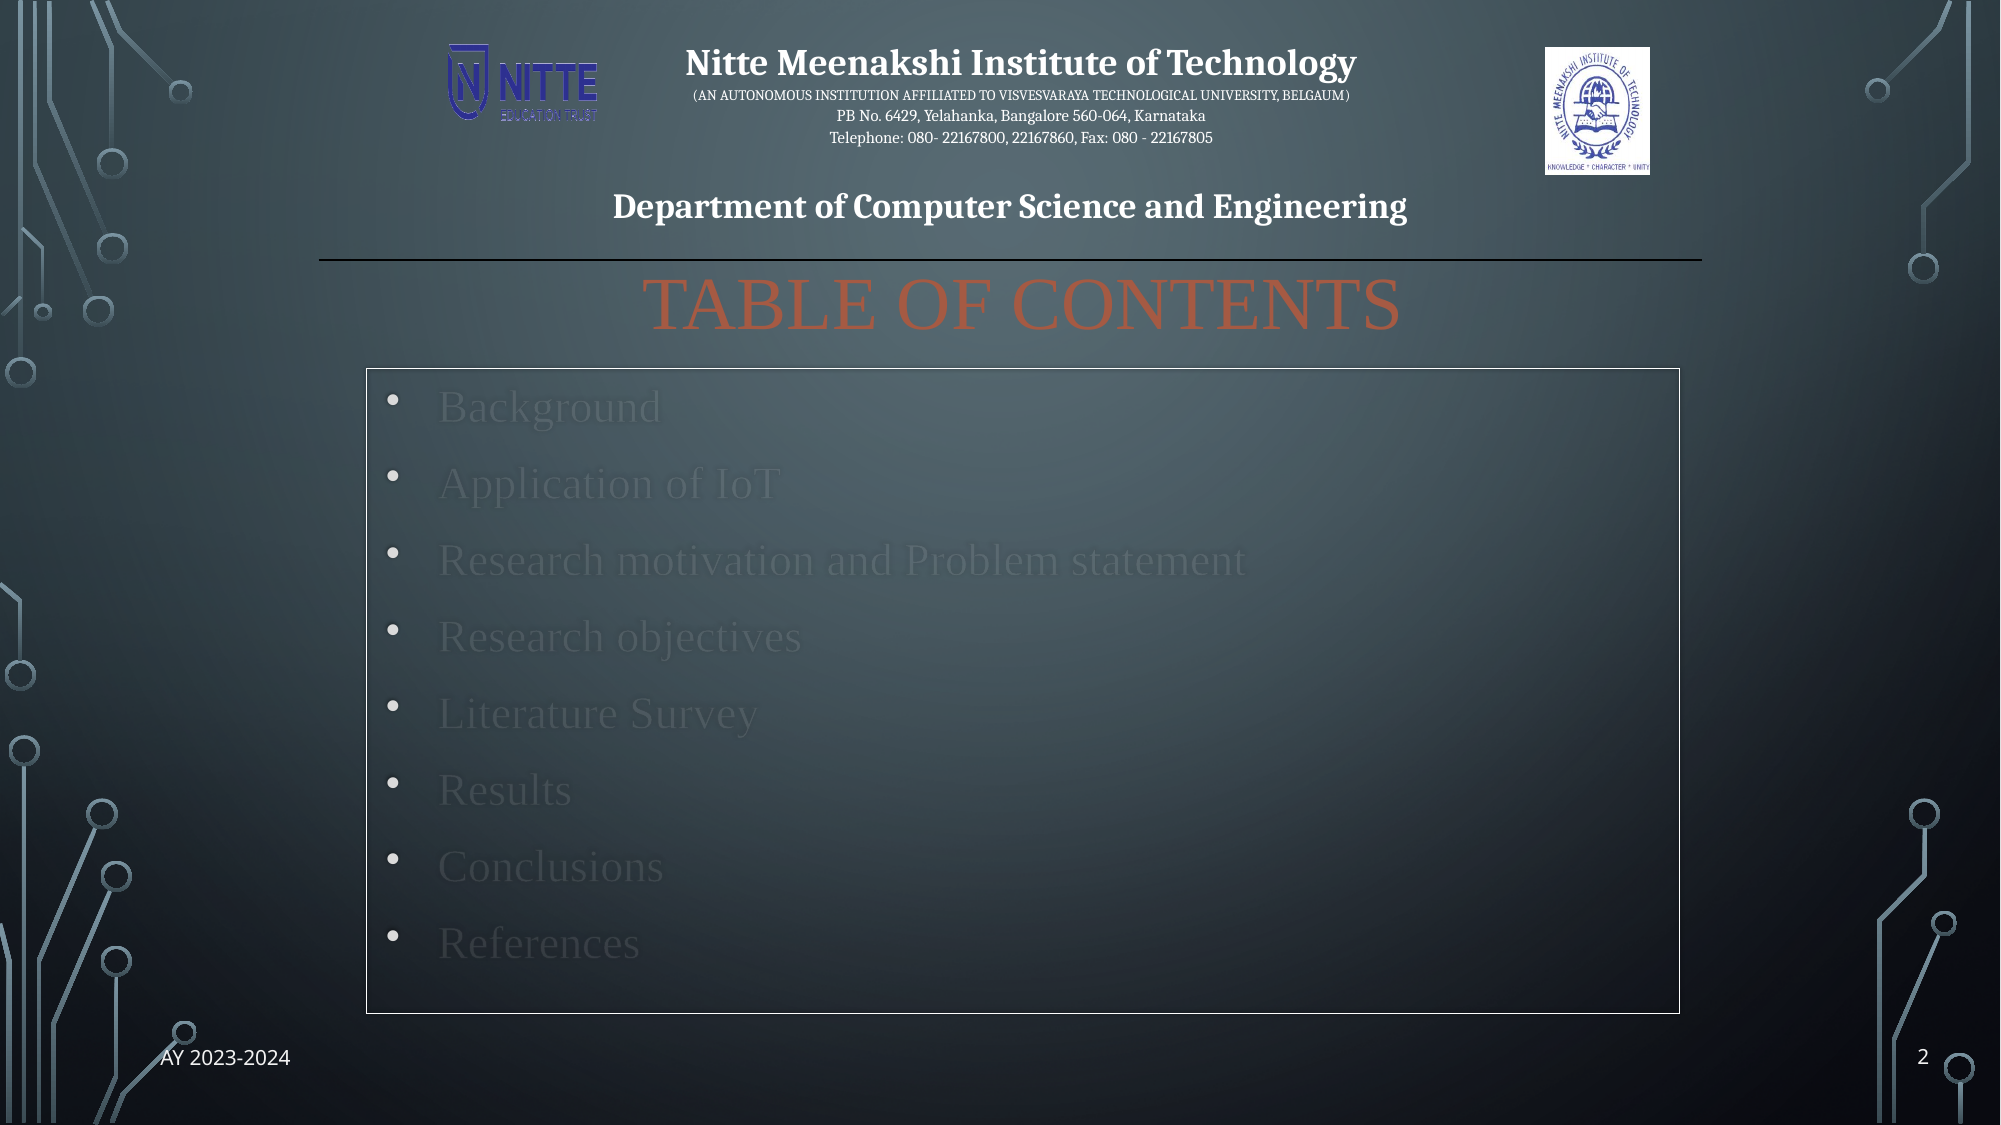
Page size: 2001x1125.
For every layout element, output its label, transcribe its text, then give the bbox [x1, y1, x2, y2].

table_header Nitte Meenakshi Institute of Technology (AN AUTONOMOUS INSTITUTION AFFILIATED TO VISVESVARAYA TECHNOLOGICAL UNIVERSITY, BELGAUM) PB No. 6429, Yelahanka, Bangalore 560-064, Karnataka Telephone: 080- 22167800, 22167860, Fax: 080 - 22167805 [512, 35, 1531, 180]
text_box AY 2023-2024 [145, 1027, 319, 1088]
text_box Background Application of IoT Research motivation and Problem statement Research objectives Literature Survey Results Conclusions References [366, 368, 1680, 1014]
text_box [262, 299, 1188, 380]
table_header [319, 35, 512, 180]
table_header [1531, 35, 1702, 180]
table_cell Department of Computer Science and Engineering [319, 180, 1702, 259]
text_box TABLE OF CONTENTS [452, 246, 1594, 352]
picture [447, 40, 599, 122]
text_box 2 [1851, 1027, 1944, 1088]
picture [1544, 47, 1651, 175]
